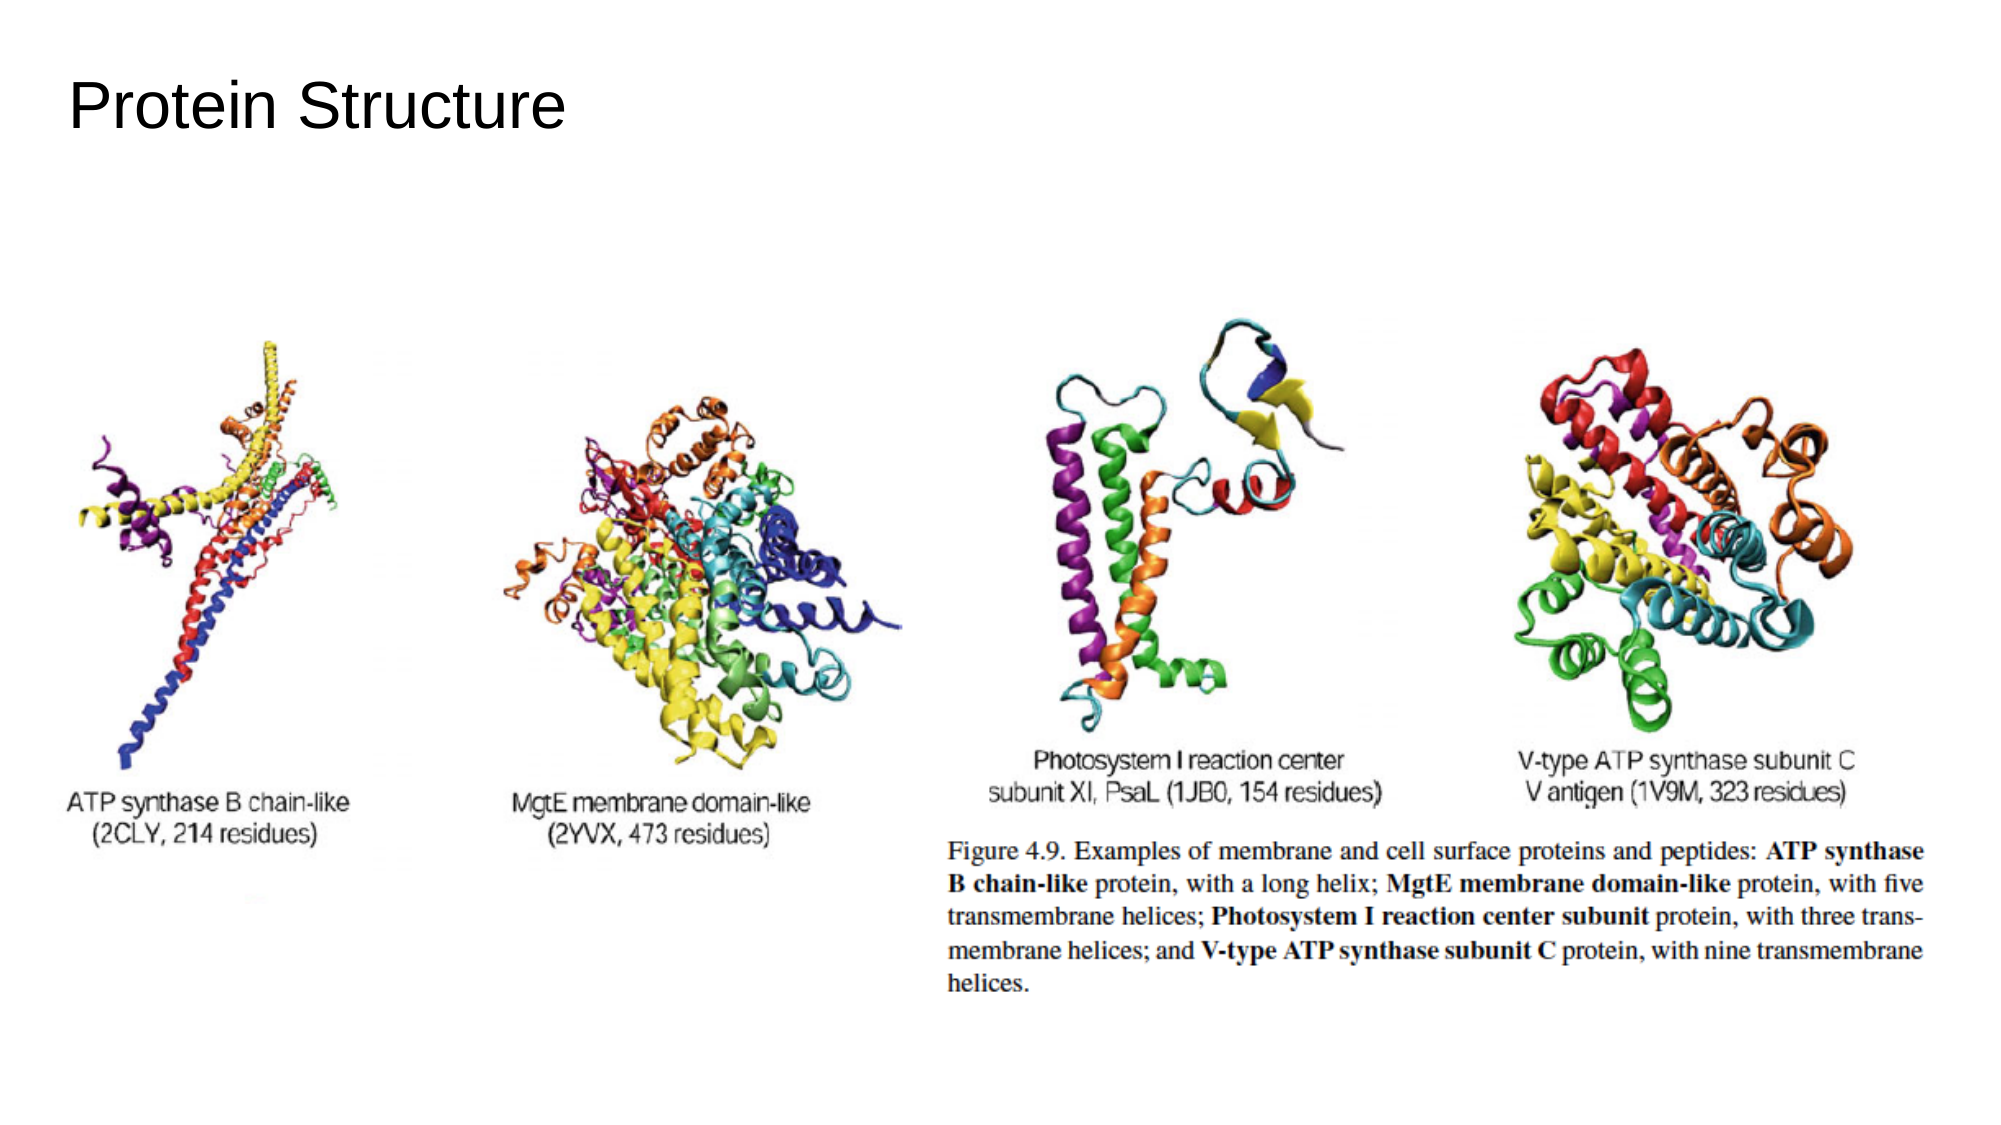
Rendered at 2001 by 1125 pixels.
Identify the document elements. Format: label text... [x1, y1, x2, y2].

text_box Protein Structure [53, 54, 611, 150]
picture [0, 303, 1951, 1005]
